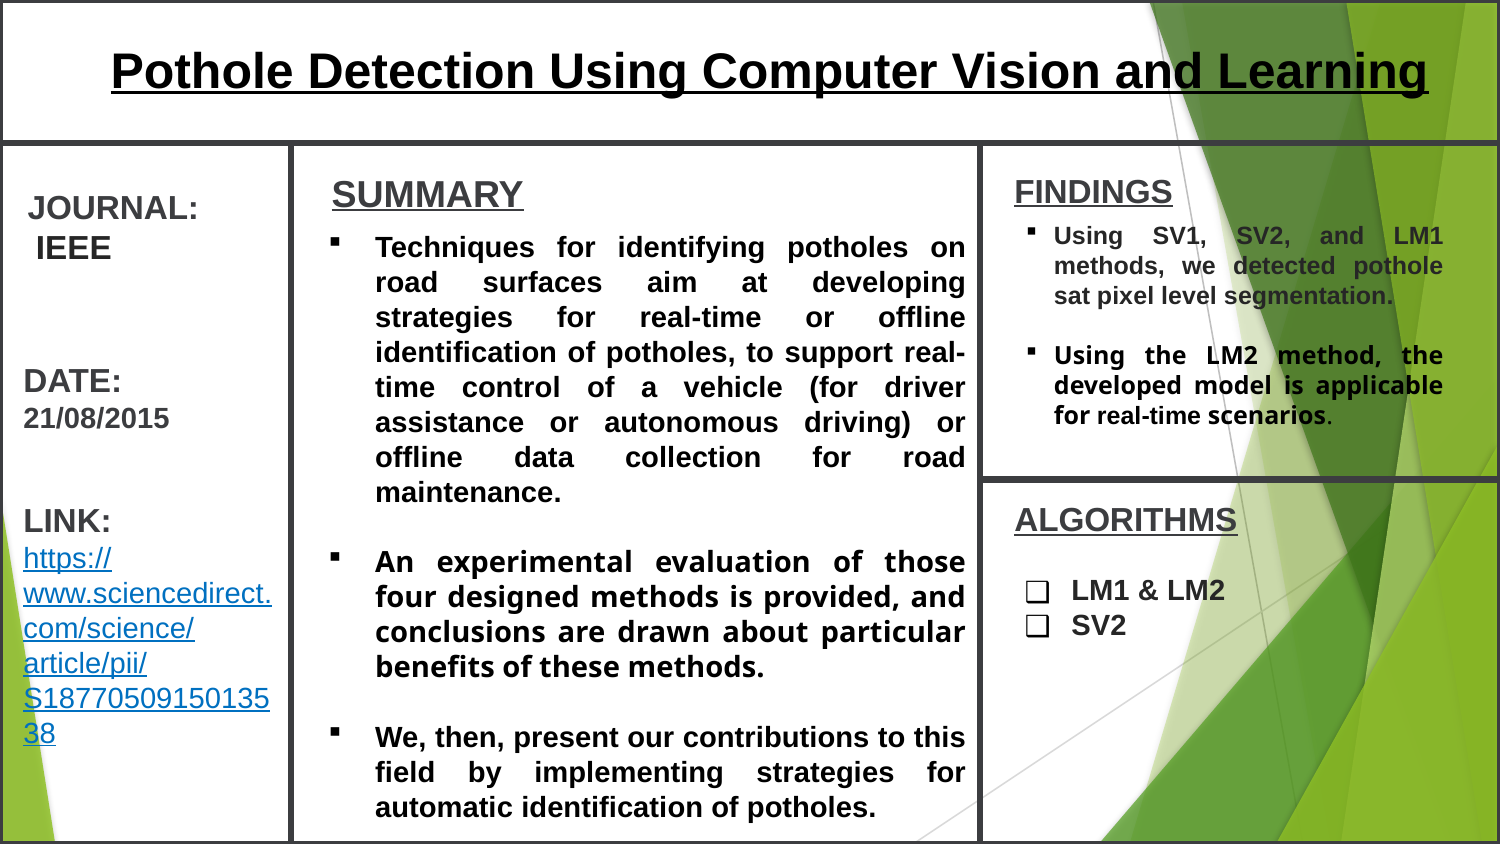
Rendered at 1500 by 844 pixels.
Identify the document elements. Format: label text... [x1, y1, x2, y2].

text_box [986, 489, 1500, 844]
text_box LINK: https://www.sciencedirect.com/science/article/pii/S1877050915013538 [8, 491, 285, 757]
text_box [297, 152, 974, 844]
text_box [0, 150, 285, 844]
text_box JOURNAL: IEEE [12, 178, 279, 274]
text_box ALGORITHMS [999, 490, 1265, 546]
text_box [0, 0, 1500, 140]
text_box Pothole Detection Using Computer Vision and Learning [52, 32, 1488, 141]
text_box DATE: 21/08/2015 [8, 351, 250, 442]
text_box SUMMARY [316, 162, 678, 221]
text_box Using SV1, SV2, and LM1 methods, we detected pothole sat pixel level segmentation. Using the LM2 method, the developed model is applicable for real-time scenarios. [1010, 212, 1459, 437]
text_box [986, 149, 1500, 476]
text_box LM1 & LM2 SV2 [1009, 563, 1446, 649]
text_box FINDINGS [999, 162, 1209, 218]
text_box Techniques for identifying potholes on road surfaces aim at developing strategies for real-time or offline identification of potholes, to support real-time control of a vehicle (for driver assistance or autonomous driving) or offline data collection for road maintenance. An experimental evaluation of those four designed methods is provided, and conclusions are drawn about particular benefits of these methods. We, then, present our contributions to this field by implementing strategies for automatic identification of potholes. [313, 221, 974, 844]
